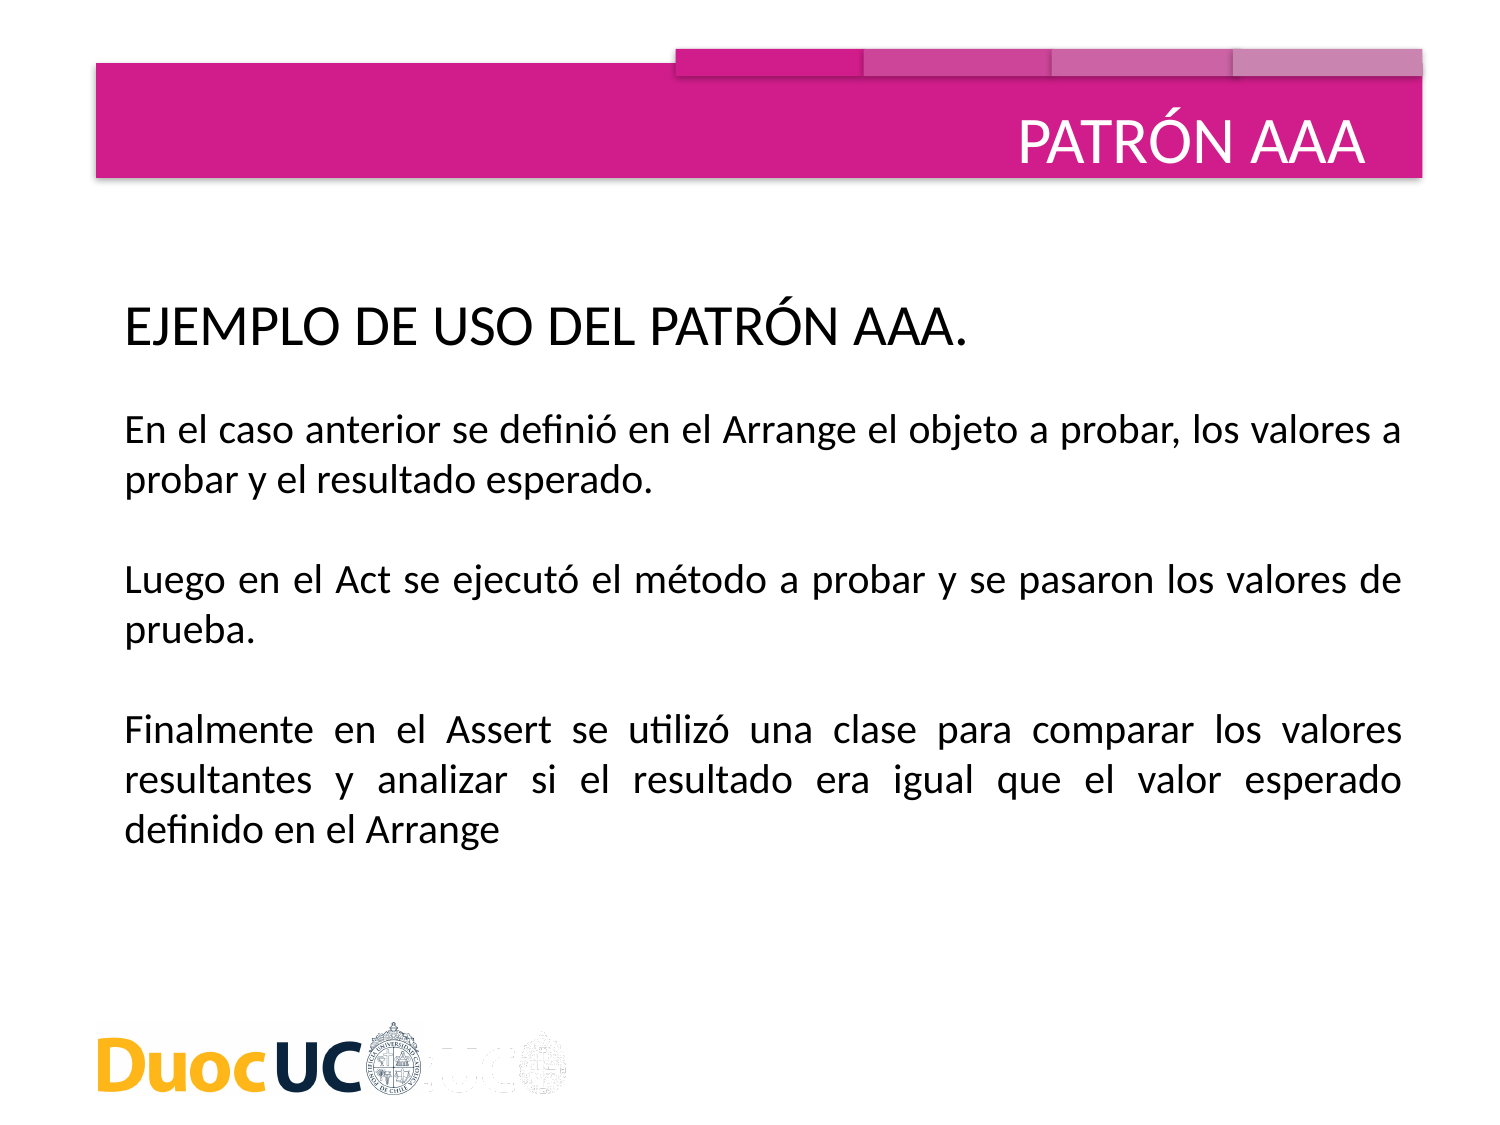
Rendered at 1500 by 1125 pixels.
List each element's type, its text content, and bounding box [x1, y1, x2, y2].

text_box EJEMPLO DE USO DEL PATRÓN AAA. En el caso anterior se definió en el Arrange el objeto a probar, los valores a probar y el resultado esperado. Luego en el Act se ejecutó el método a probar y se pasaron los valores de prueba. Finalmente en el Assert se utilizó una clase para comparar los valores resultantes y analizar si el resultado era igual que el valor esperado definido en el Arrange [109, 279, 1418, 950]
picture [96, 1021, 566, 1095]
text_box PATRÓN AAA [661, 88, 1381, 184]
